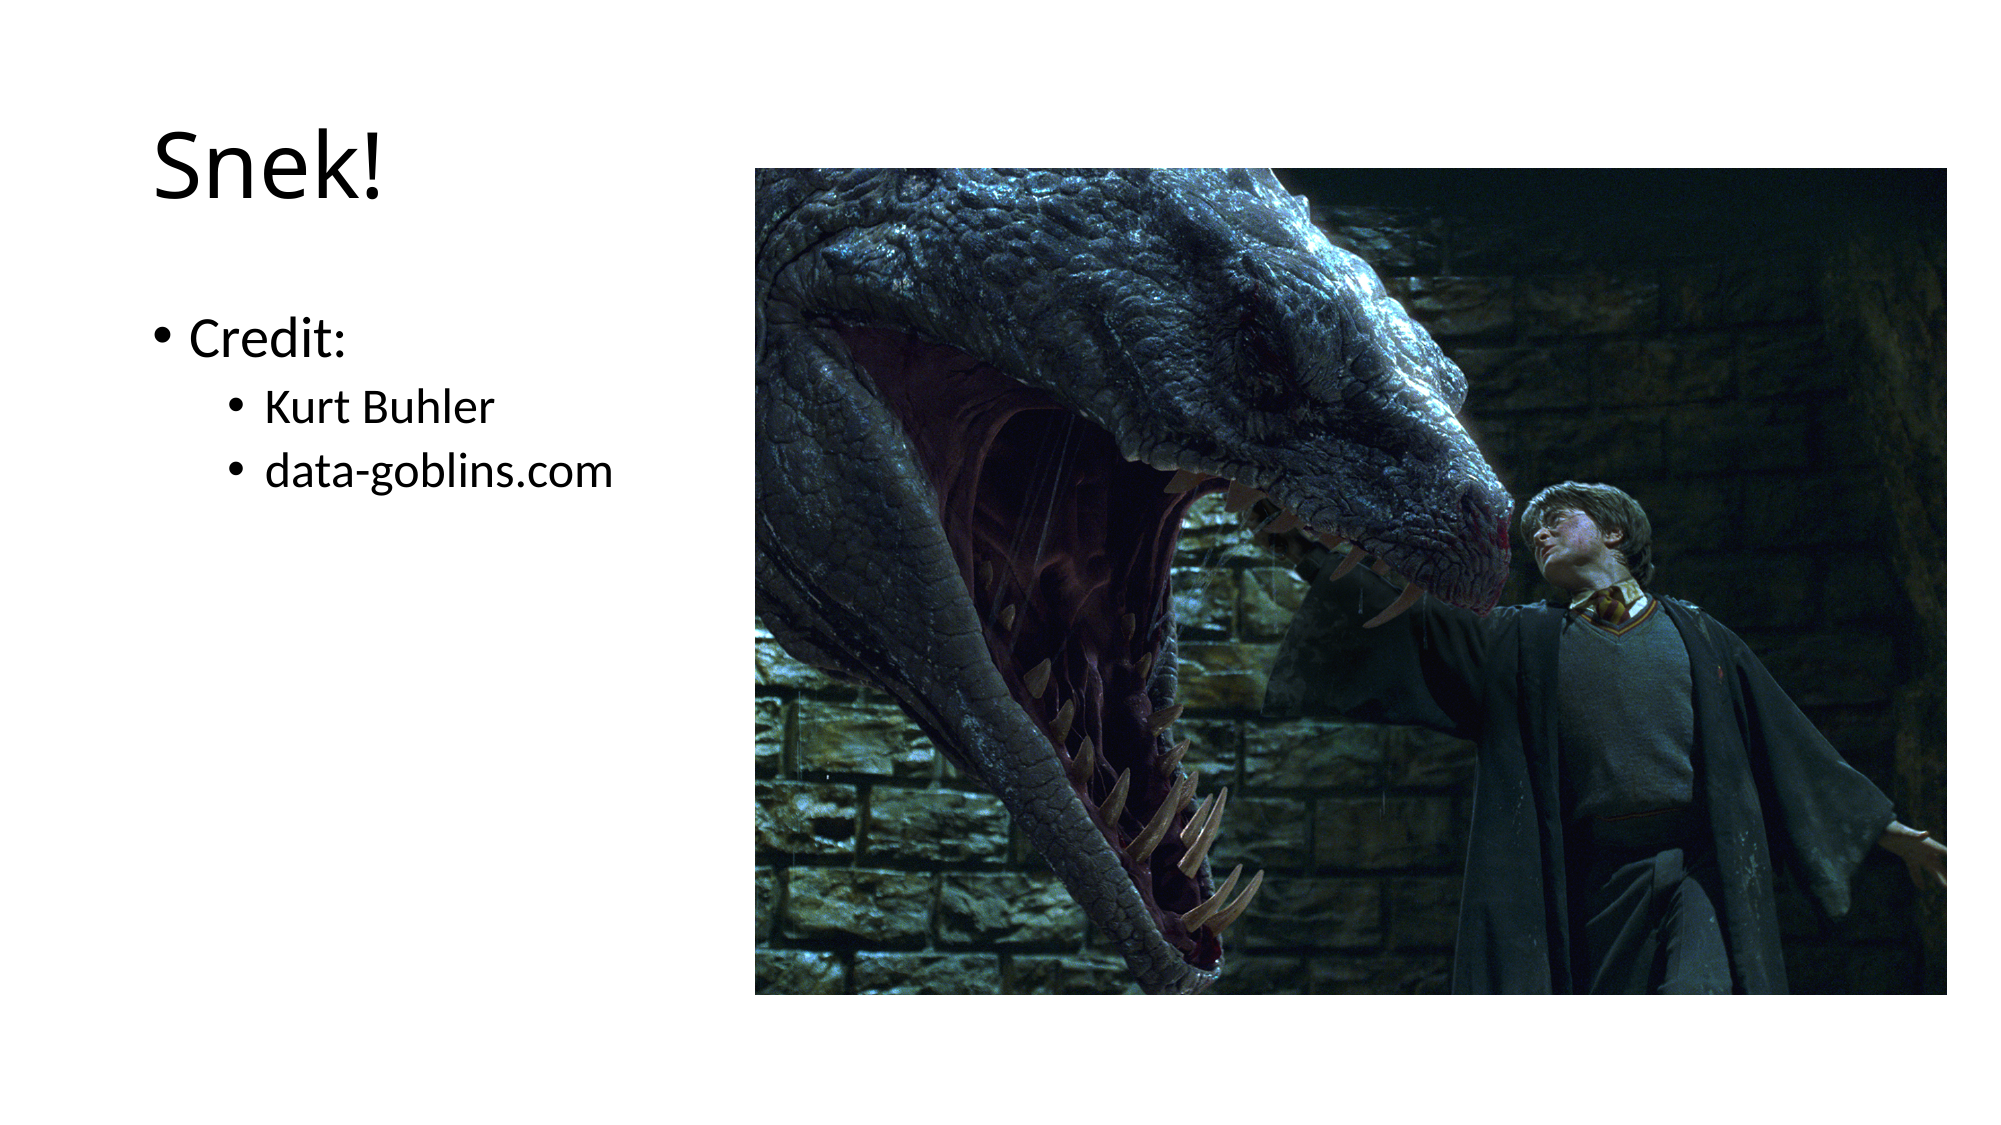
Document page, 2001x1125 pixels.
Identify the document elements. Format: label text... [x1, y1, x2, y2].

title Snek! [137, 59, 1863, 278]
list Credit: Kurt Buhler data-goblins.com [137, 299, 1863, 1014]
picture [755, 168, 1947, 995]
